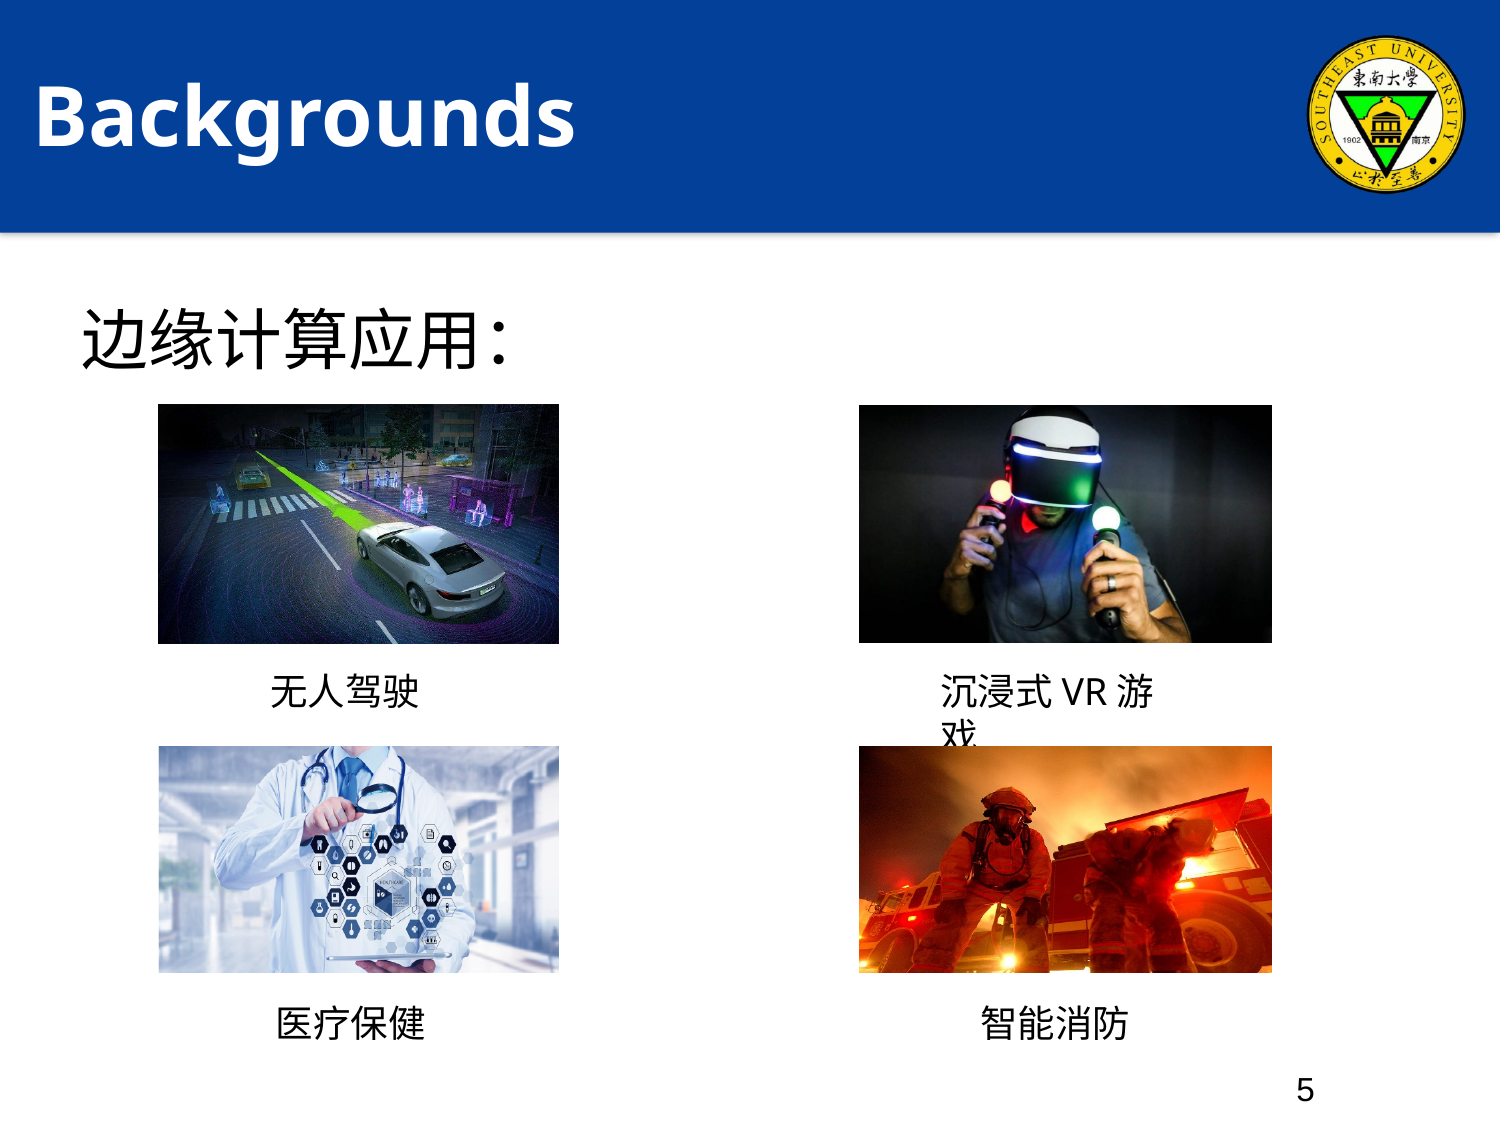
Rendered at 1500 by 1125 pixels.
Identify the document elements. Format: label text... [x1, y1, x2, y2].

title Backgrounds [17, 19, 1368, 207]
picture [859, 746, 1272, 974]
text_box 沉浸式VR游戏 [925, 661, 1206, 744]
text_box 无人驾驶 [255, 660, 449, 721]
picture [1304, 32, 1467, 195]
text_box 边缘计算应用： [67, 290, 565, 386]
slide_number 5 [1281, 1060, 1482, 1121]
text_box 医疗保健 [261, 992, 443, 1053]
picture [158, 746, 559, 974]
picture [158, 404, 559, 645]
picture [859, 405, 1272, 644]
text_box 智能消防 [965, 992, 1166, 1053]
